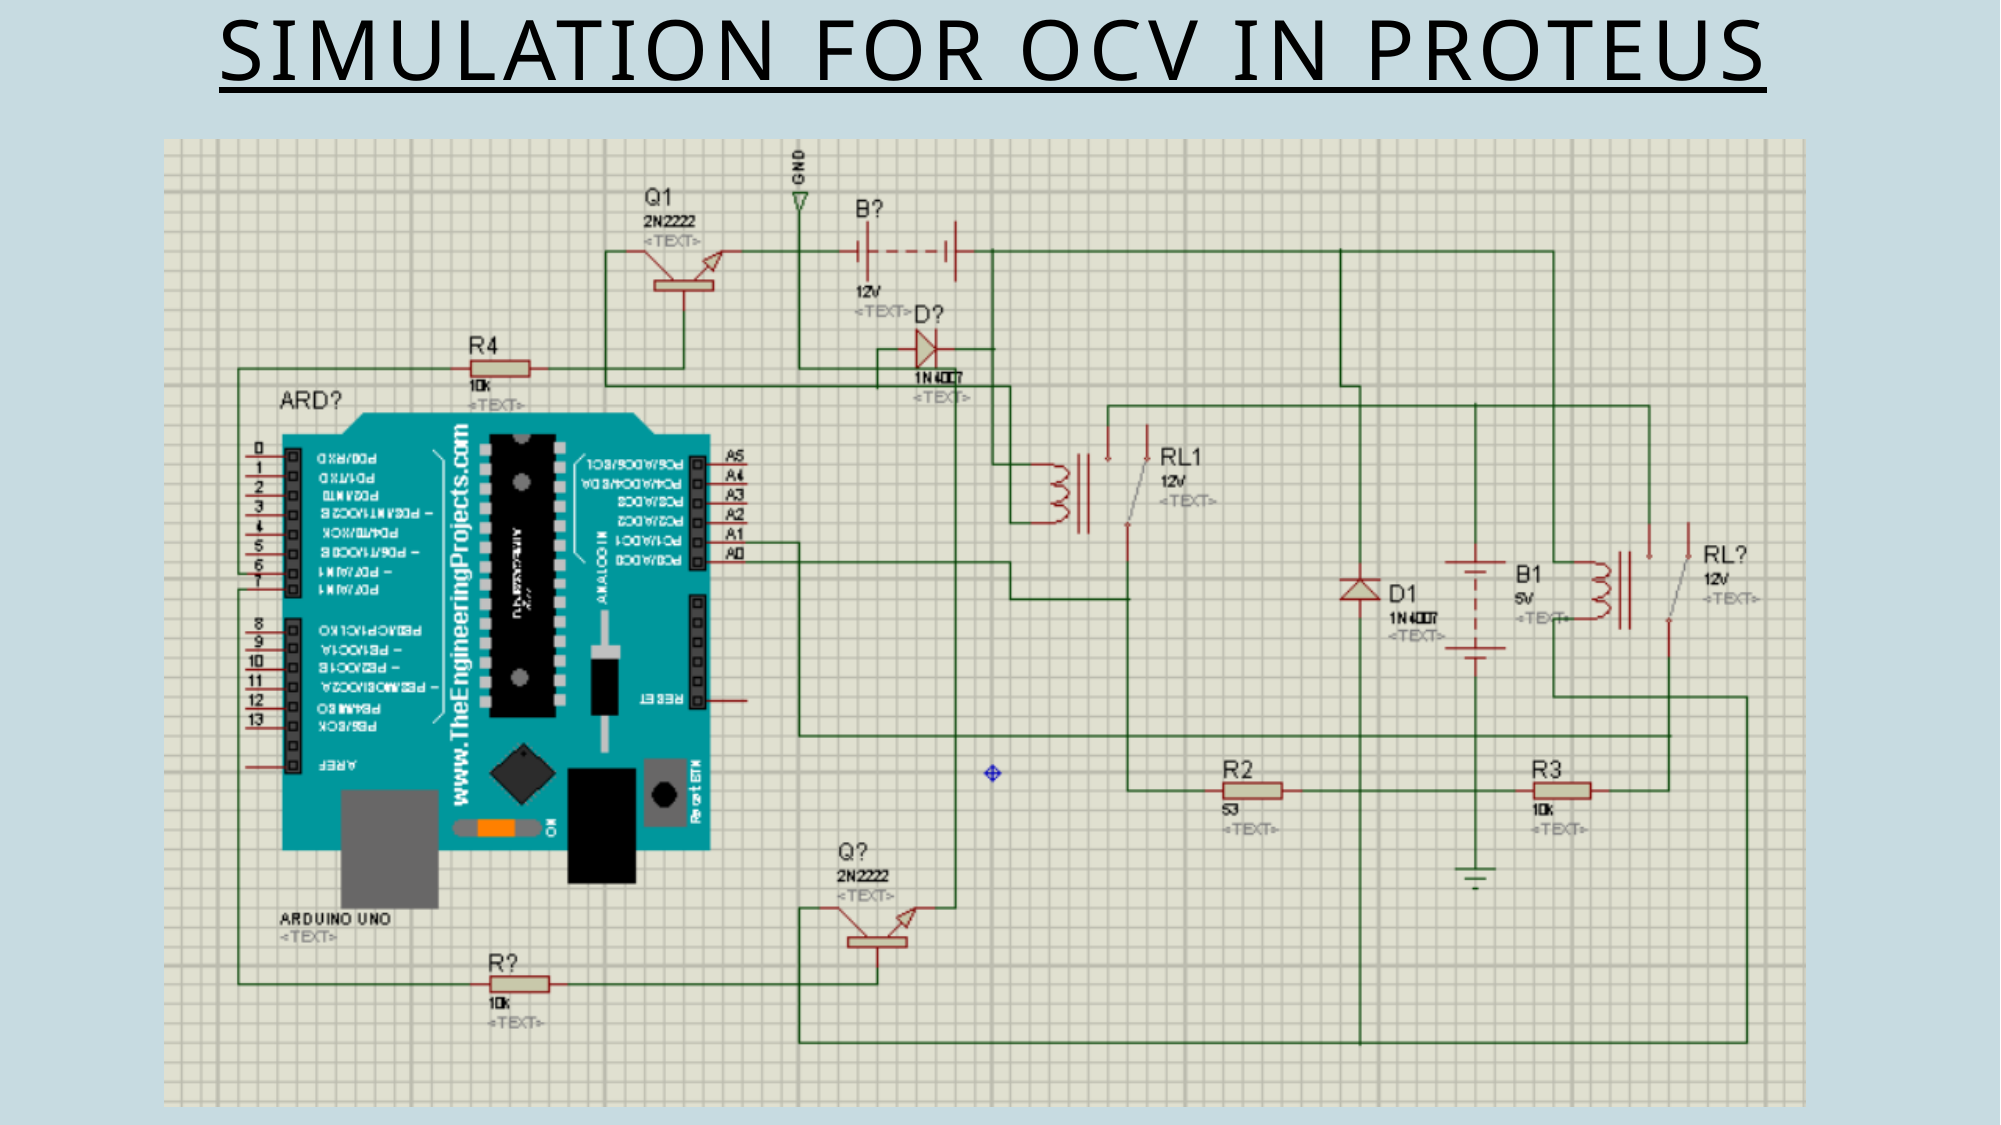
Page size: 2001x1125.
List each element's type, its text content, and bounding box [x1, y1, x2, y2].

picture [164, 139, 1806, 1107]
title Simulation for ocv in proteus [0, 0, 1987, 108]
